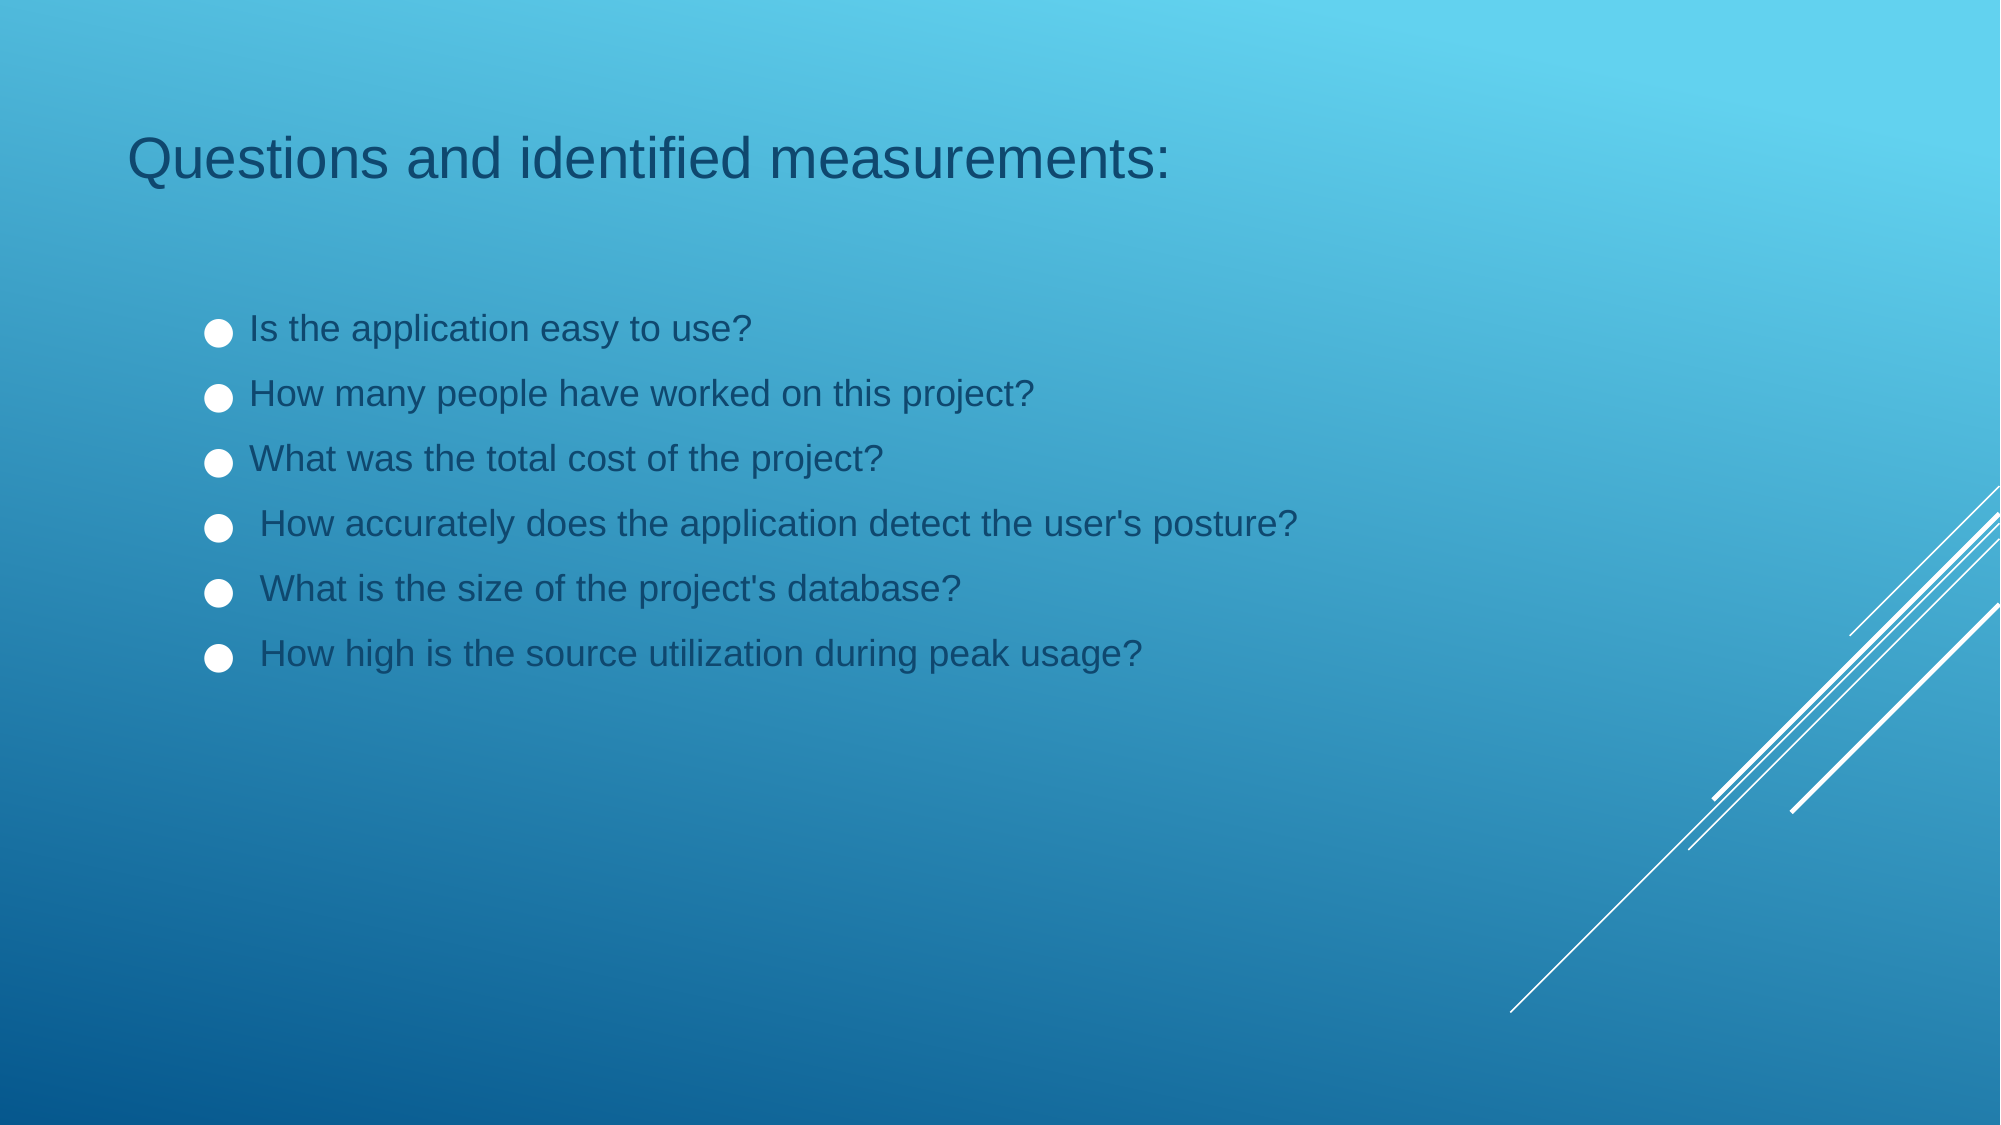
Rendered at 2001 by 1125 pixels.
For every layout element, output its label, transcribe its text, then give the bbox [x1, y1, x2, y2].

list Questions and identified measurements: Is the application easy to use? How many people have worked on this project? What was the total cost of the project? How accurately does the application detect the user's posture? What is the size of the project's database? How high is the source utilization during peak usage? [112, 112, 1513, 706]
